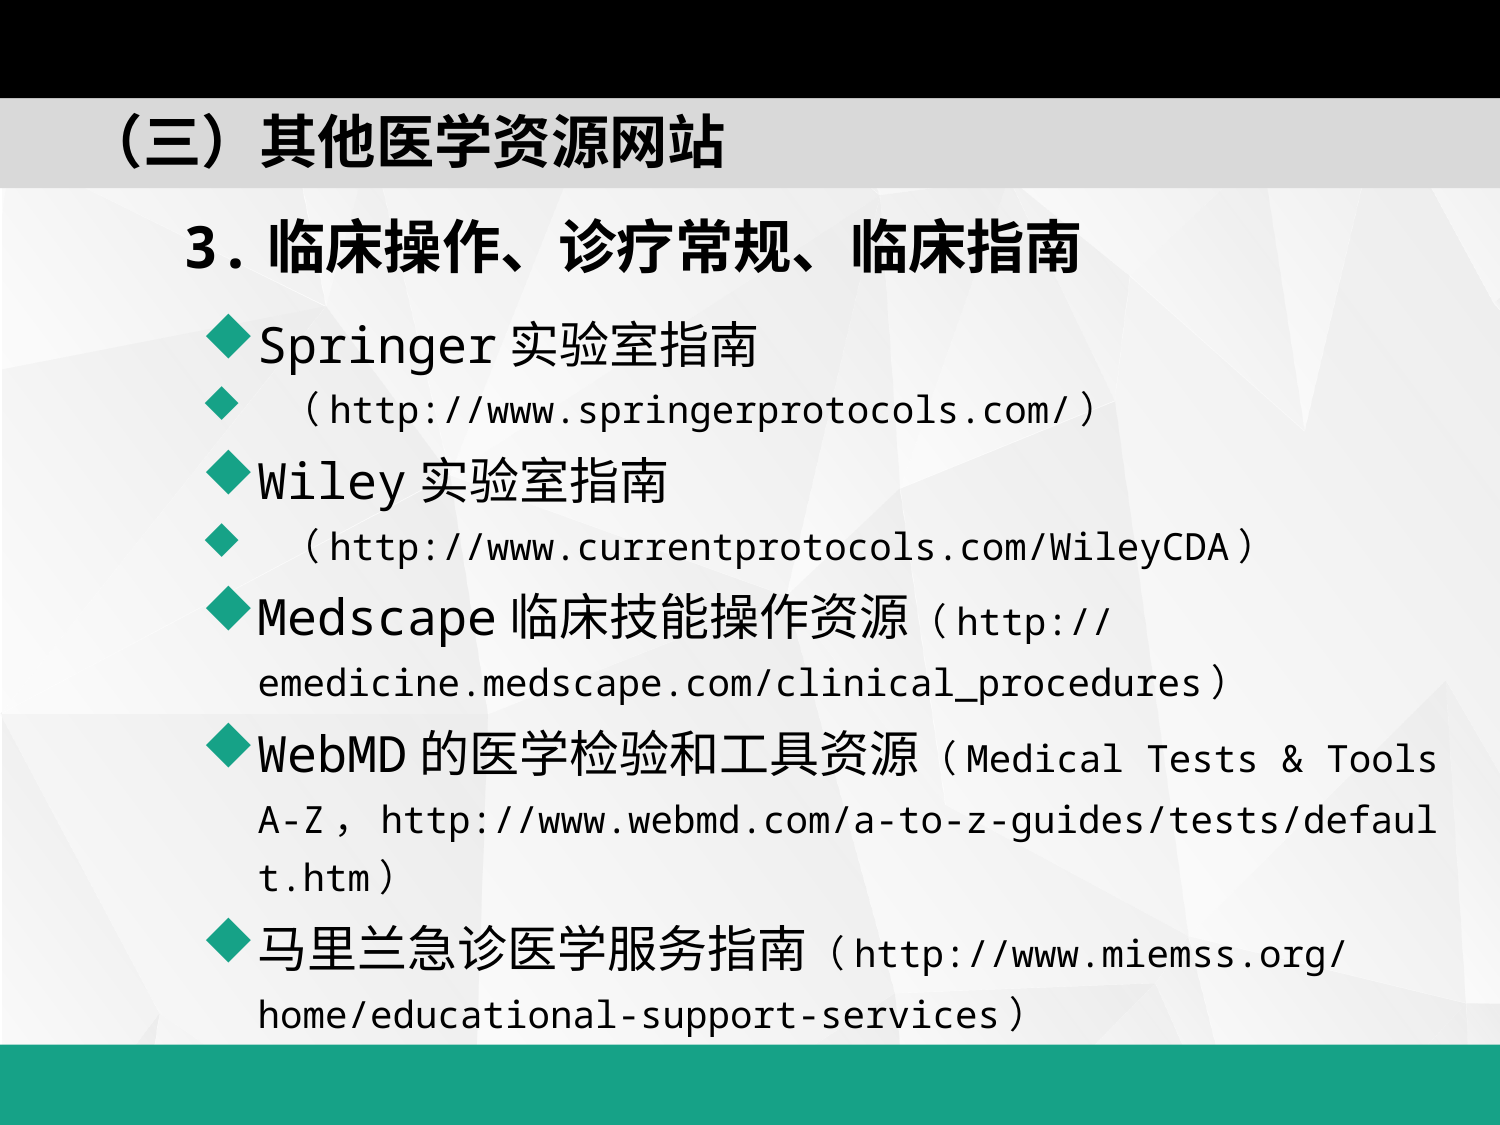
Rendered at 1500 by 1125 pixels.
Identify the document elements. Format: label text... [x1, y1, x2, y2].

text_box （三）其他医学资源网站 [70, 97, 970, 183]
text_box Springer实验室指南 （http://www.springerprotocols.com/） Wiley实验室指南 （http://www.currentprotocols.com/WileyCDA） Medscape临床技能操作资源（http://emedicine.medscape.com/clinical_procedures） WebMD的医学检验和工具资源（Medical Tests & Tools A-Z，http://www.webmd.com/a-to-z-guides/tests/default.htm） 马里兰急诊医学服务指南（http://www.miemss.org/home/educational-support-services） [186, 287, 1454, 1102]
text_box 3.临床操作、诊疗常规、临床指南 [168, 202, 1161, 288]
picture [0, 189, 1500, 1044]
